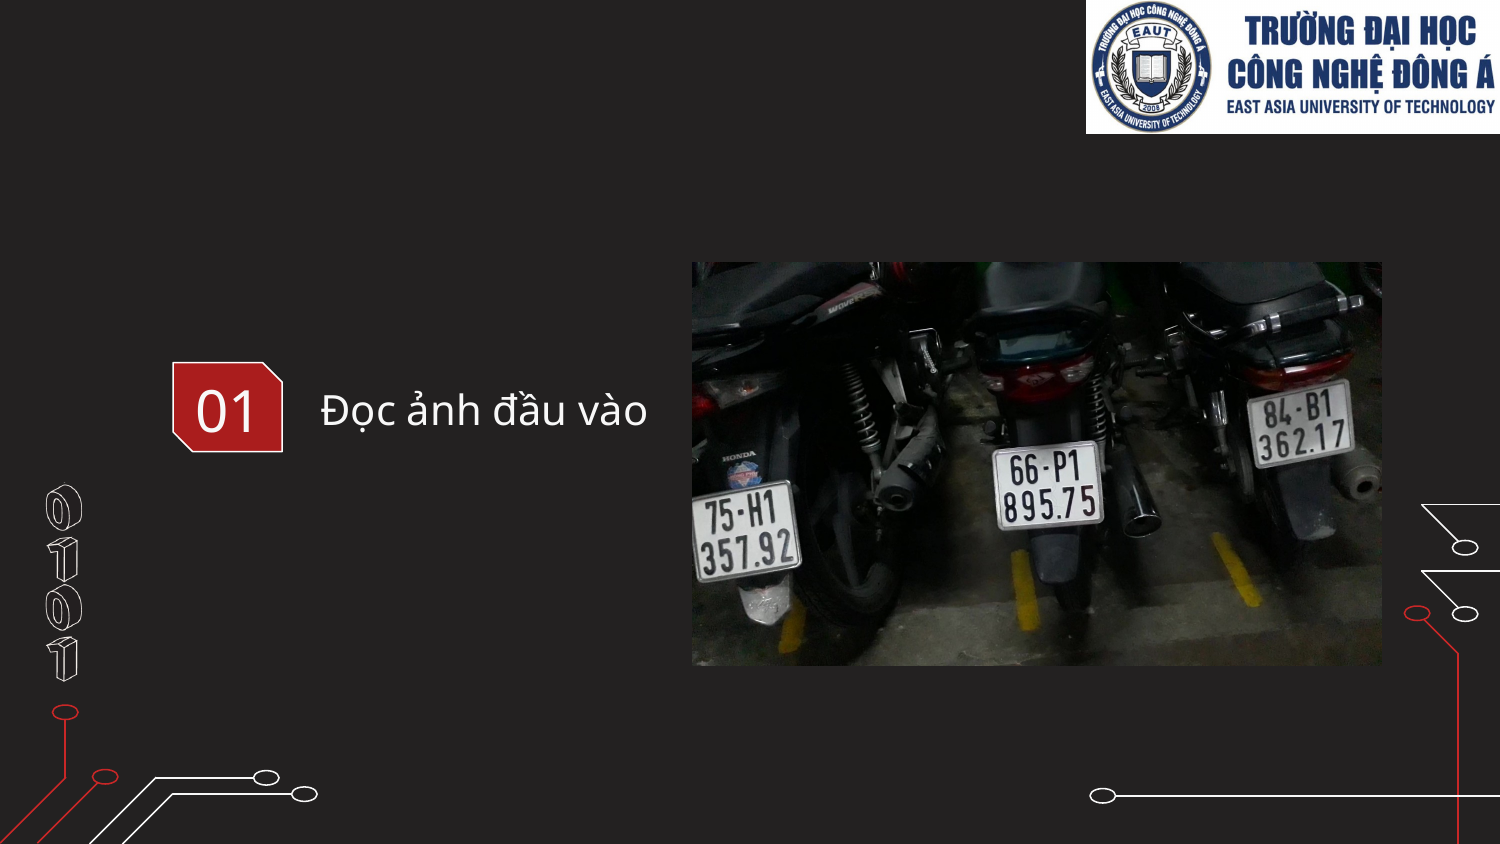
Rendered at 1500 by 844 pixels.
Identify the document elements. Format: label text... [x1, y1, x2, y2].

title 01 [184, 373, 273, 445]
picture [692, 262, 1383, 666]
picture [1086, 0, 1500, 134]
subtitle Đọc ảnh đầu vào [305, 324, 687, 449]
text_box [173, 362, 283, 452]
picture [45, 482, 83, 682]
